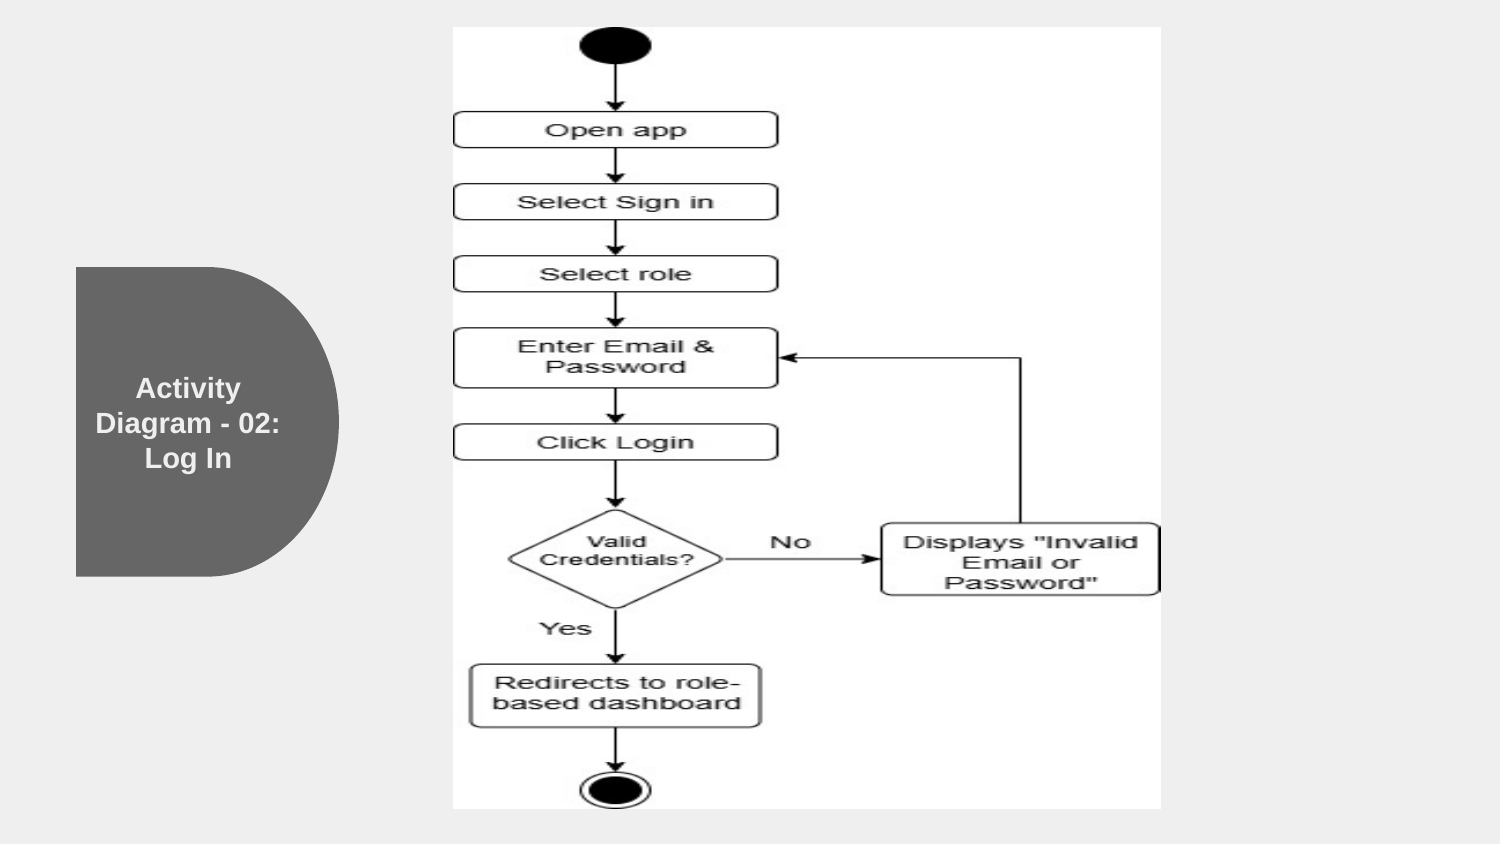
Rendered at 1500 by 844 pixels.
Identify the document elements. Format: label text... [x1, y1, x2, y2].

picture [452, 27, 1161, 810]
text_box Activity Diagram - 02: Log In [73, 264, 342, 579]
